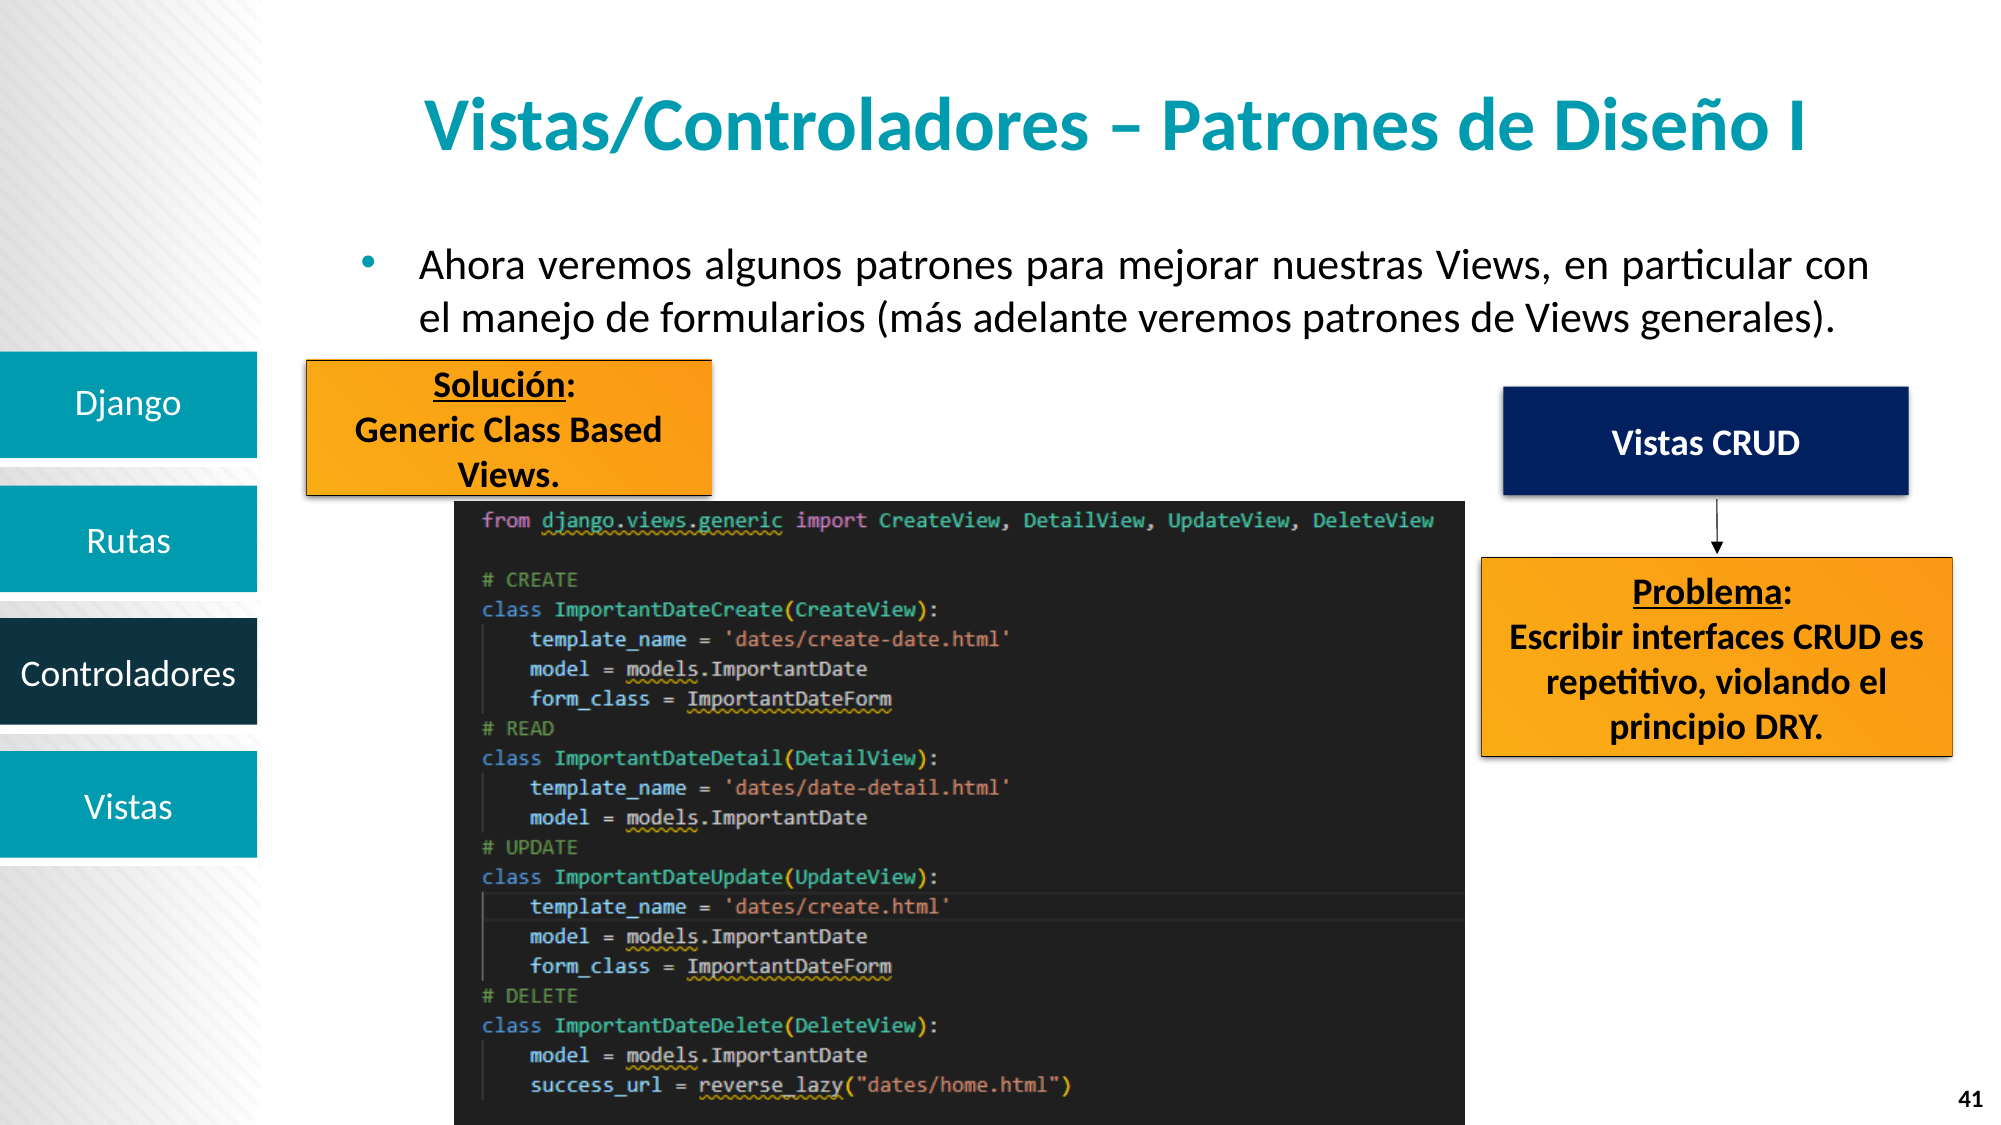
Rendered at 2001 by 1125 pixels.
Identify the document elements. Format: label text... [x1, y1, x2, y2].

slide_number 41 [1921, 1072, 2000, 1124]
list Ahora veremos algunos patrones para mejorar nuestras Views, en particular con el manejo de formularios (más adelante veremos patrones de Views generales). [345, 227, 1887, 364]
text_box Problema: Escribir interfaces CRUD es repetitivo, violando el principio DRY. [1481, 557, 1953, 757]
text_box Solución: Generic Class Based Views. [306, 359, 712, 496]
text_box Vistas CRUD [1503, 386, 1909, 496]
text_box Django [25, 371, 232, 430]
title Vistas/Controladores – Patrones de Diseño I [306, 36, 1927, 204]
picture [454, 501, 1465, 1125]
